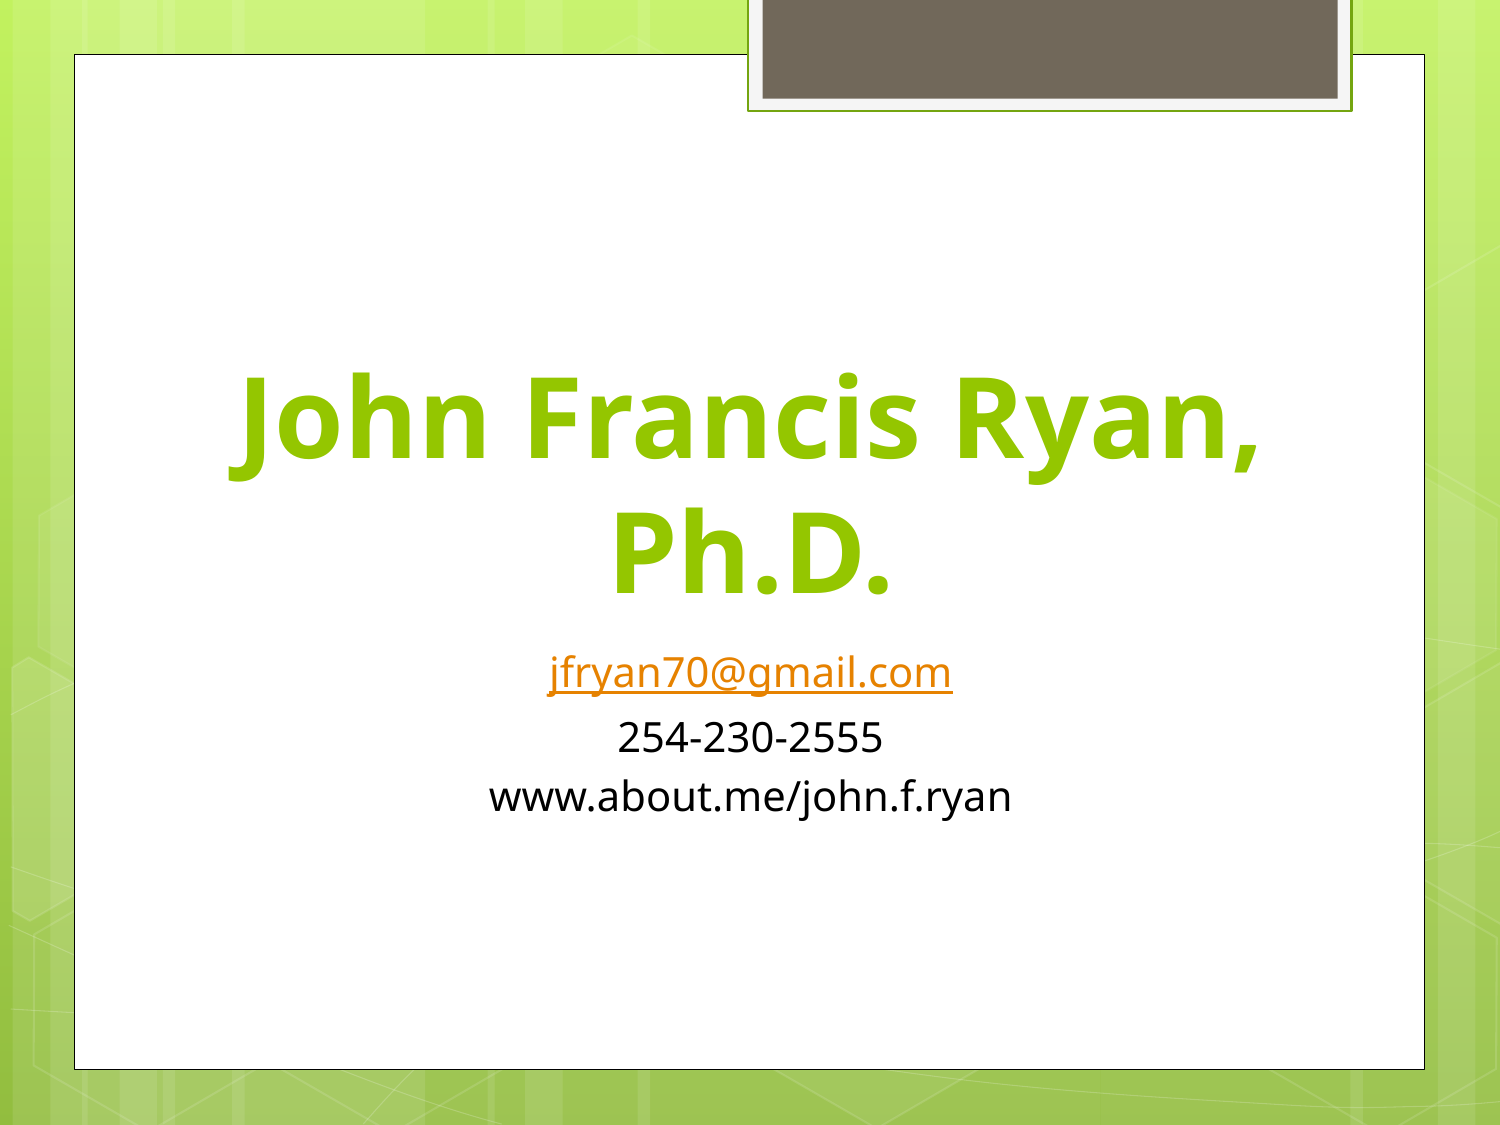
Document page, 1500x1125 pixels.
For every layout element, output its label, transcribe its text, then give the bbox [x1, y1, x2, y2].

title John Francis Ryan, Ph.D. [206, 369, 1296, 593]
list jfryan70@gmail.com 254-230-2555 www.about.me/john.f.ryan [206, 638, 1296, 888]
